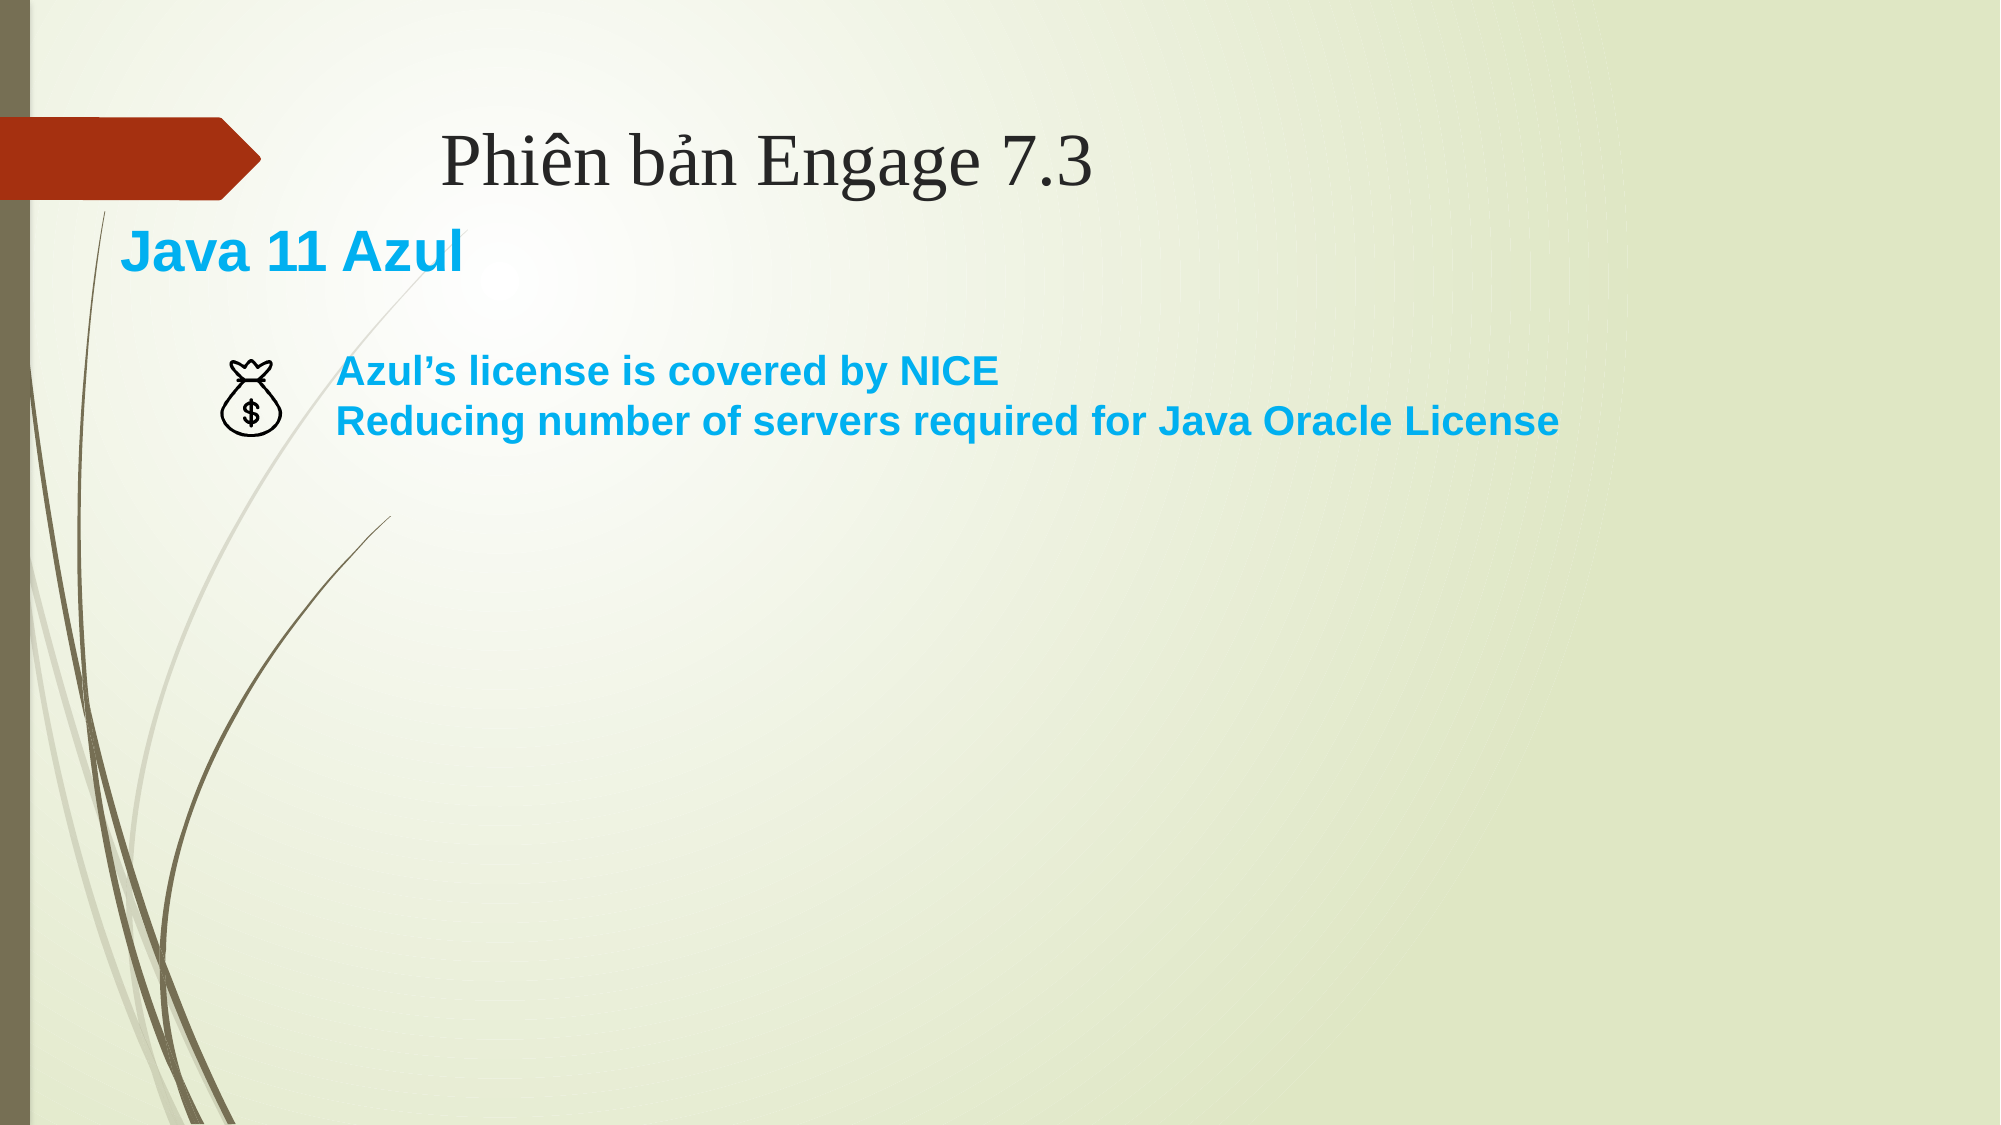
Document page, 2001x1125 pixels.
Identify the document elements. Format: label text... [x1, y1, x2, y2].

picture [211, 359, 290, 437]
text_box Azul’s license is covered by NICE Reducing number of servers required for Java Oracle License [320, 289, 1858, 548]
text_box Java 11 Azul [105, 205, 1157, 288]
title Phiên bản Engage 7.3 [425, 102, 1888, 313]
